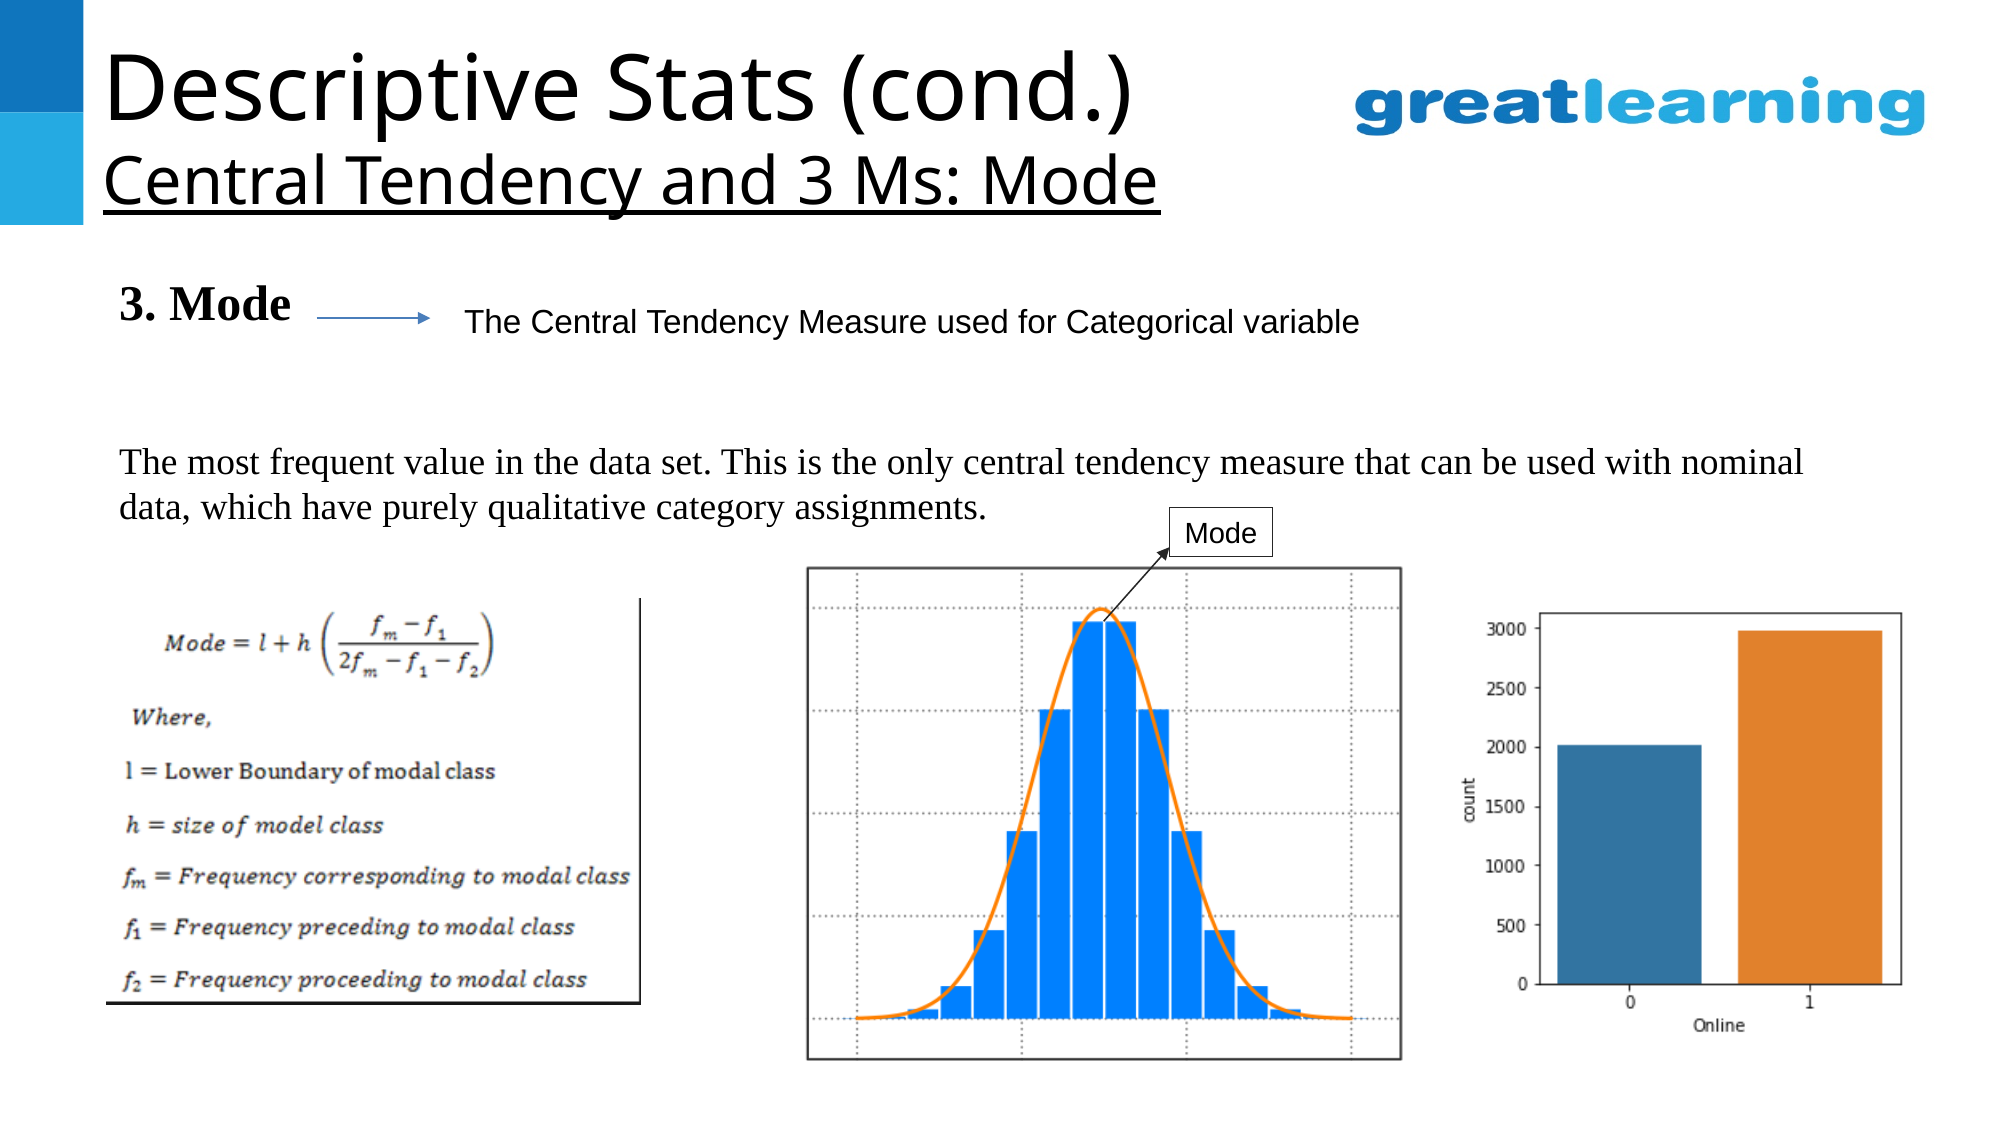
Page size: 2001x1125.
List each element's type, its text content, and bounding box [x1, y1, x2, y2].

text_box The Central Tendency Measure used for Categorical variable [449, 292, 1377, 348]
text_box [799, 506, 1414, 1061]
list 3. Mode The most frequent value in the data set. This is the only central tendency measure that can be used with nominal data, which have purely qualitative category assignments. [99, 262, 1900, 1005]
text_box Descriptive Stats (cond.) Central Tendency and 3 Ms: Mode [87, 29, 1888, 217]
picture [1888, 52, 1936, 145]
picture [106, 598, 641, 1006]
picture [1449, 598, 1926, 1047]
